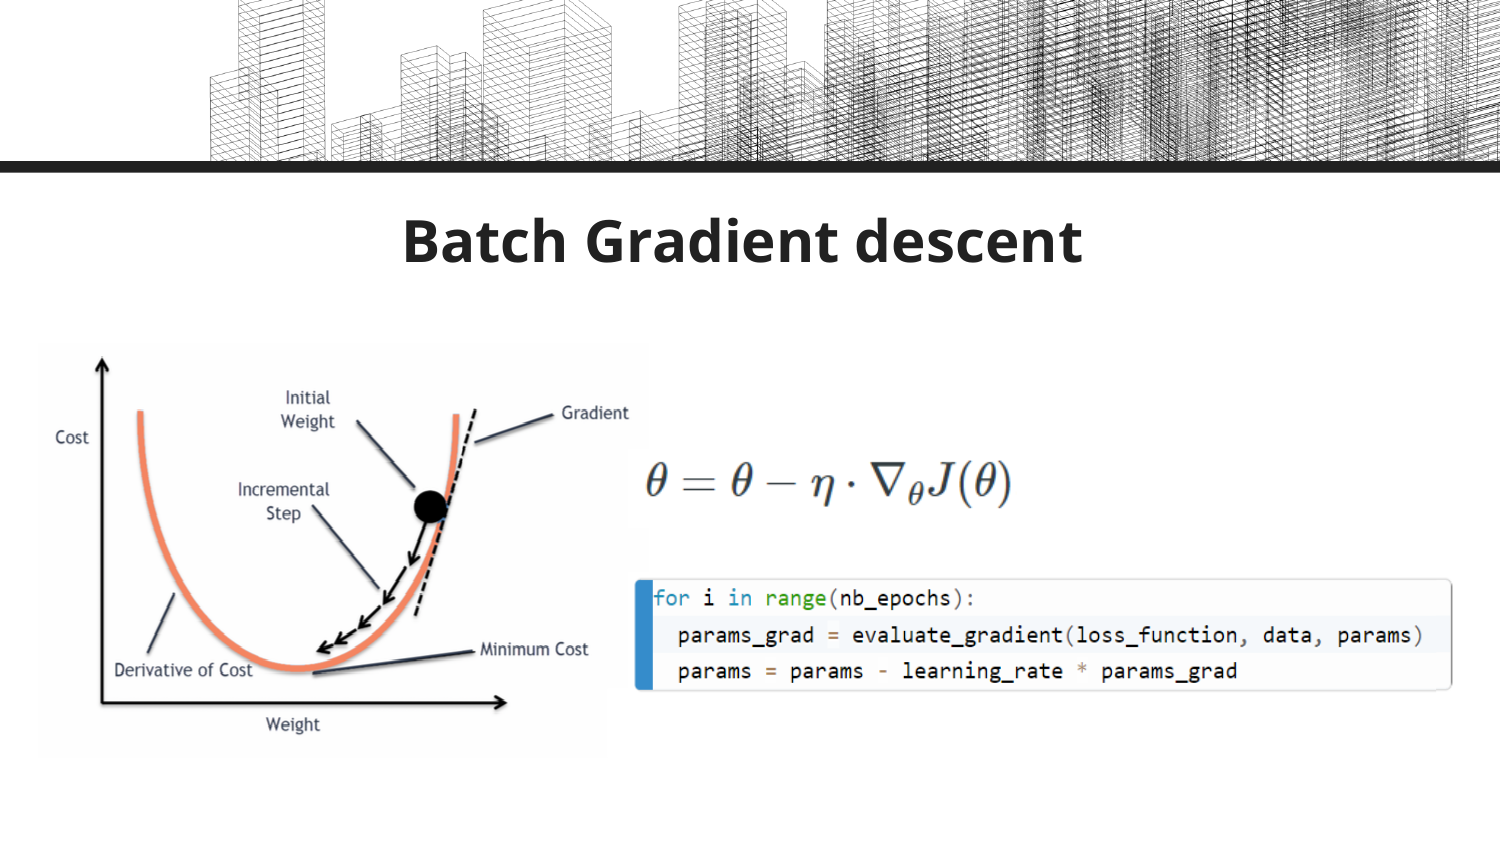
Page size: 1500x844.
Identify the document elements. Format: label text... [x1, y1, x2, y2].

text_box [38, 343, 678, 758]
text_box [627, 572, 1463, 698]
picture [627, 449, 1017, 528]
text_box Batch Gradient descent [290, 189, 1210, 290]
picture [0, 0, 1500, 161]
